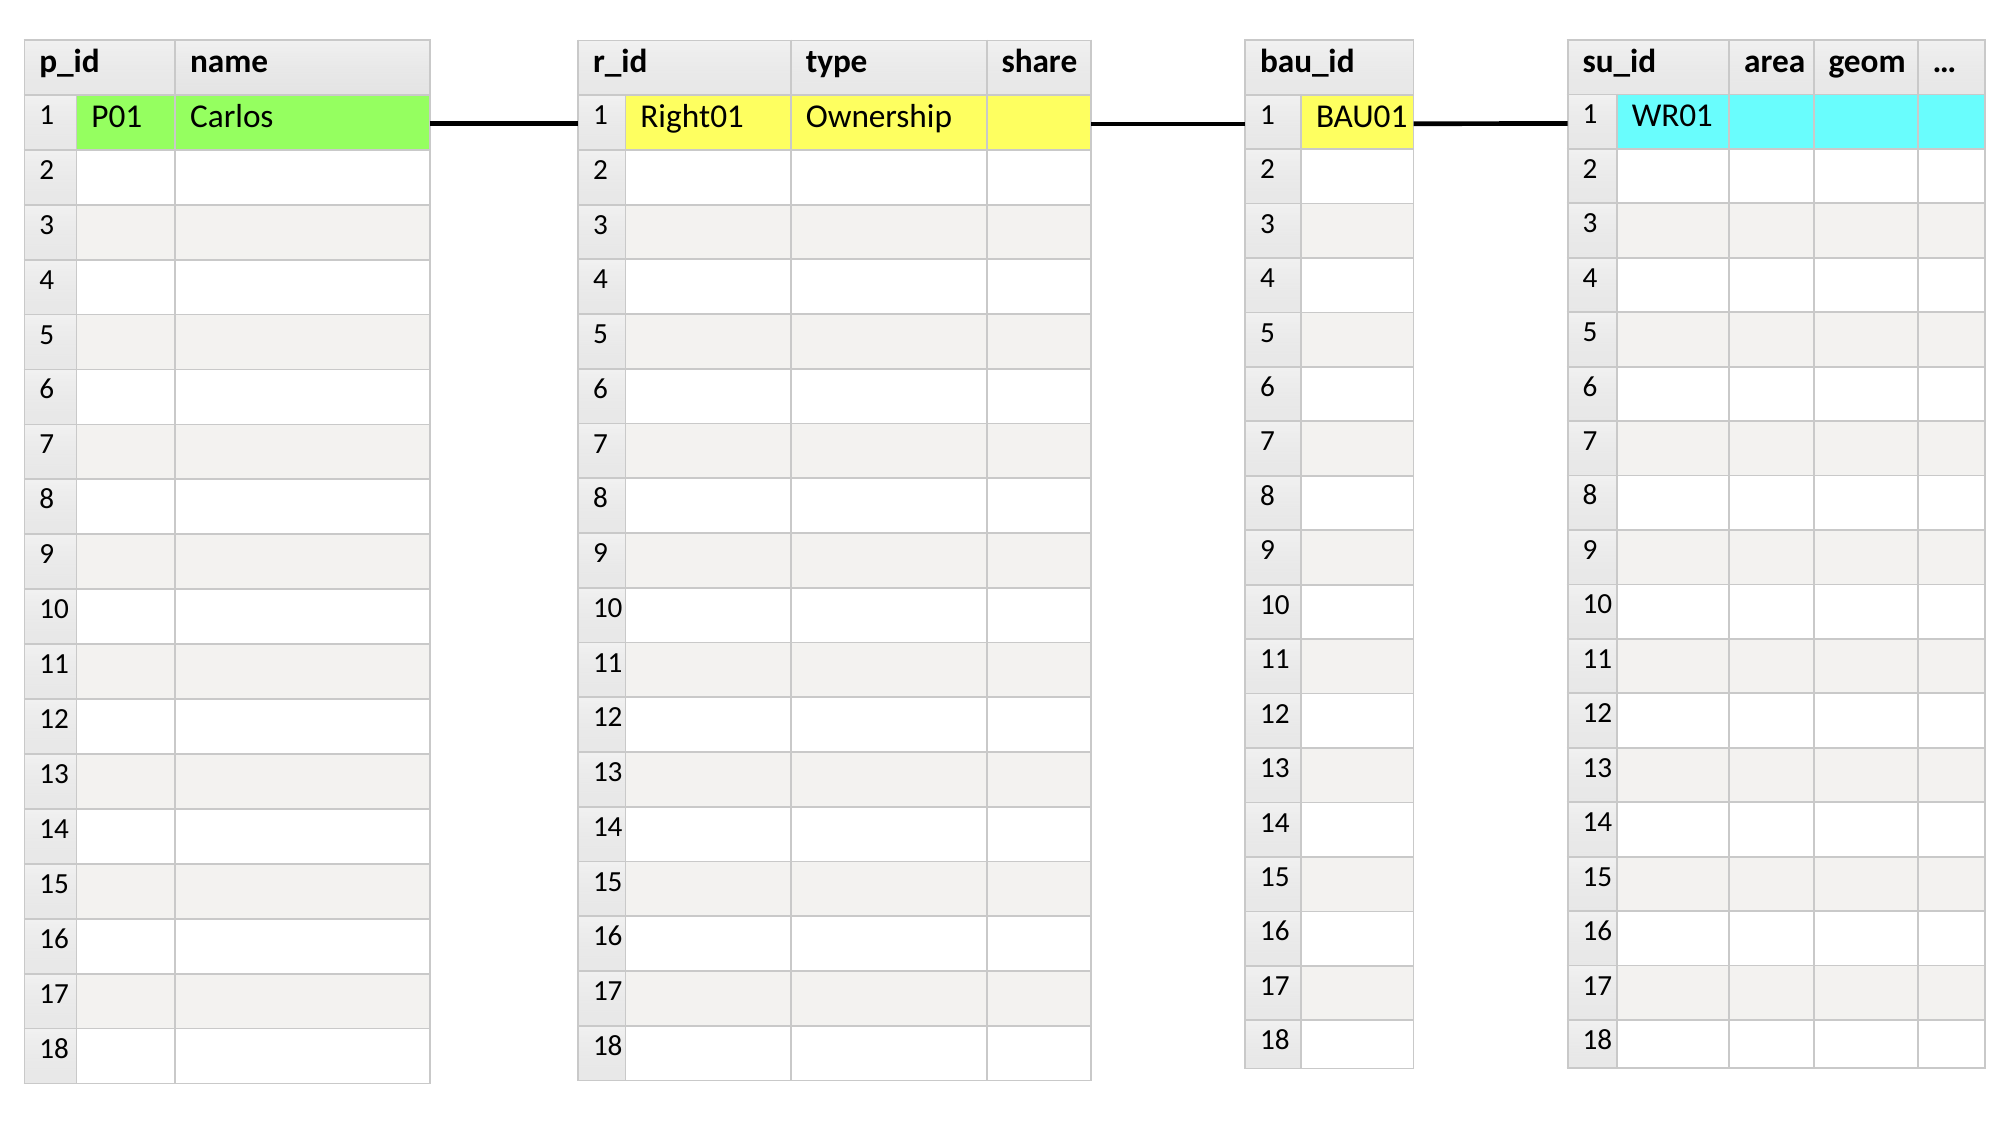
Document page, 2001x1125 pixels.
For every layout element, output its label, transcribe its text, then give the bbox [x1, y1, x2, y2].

table_cell [626, 151, 790, 204]
table_cell 2 [1246, 150, 1300, 203]
table_cell 7 [1569, 422, 1616, 475]
table_cell 3 [1569, 204, 1616, 257]
table_cell [988, 917, 1090, 970]
table_cell [176, 975, 429, 1028]
table_cell [1302, 368, 1413, 420]
table_cell [1730, 95, 1813, 148]
table_cell 1 [1569, 95, 1616, 148]
table_cell Carlos [176, 96, 429, 149]
table_cell [988, 589, 1090, 642]
table_cell [1919, 313, 1984, 366]
table_cell [1815, 531, 1917, 584]
table_cell [1730, 531, 1813, 584]
table_cell [1919, 966, 1984, 1019]
table_cell [1618, 640, 1728, 692]
table_cell [1618, 749, 1728, 801]
table_cell [1618, 150, 1728, 202]
table_cell [1919, 1021, 1984, 1067]
table_cell [1302, 694, 1413, 747]
table_header … [1919, 41, 1984, 94]
table_cell [1730, 858, 1813, 910]
table_cell [626, 972, 790, 1025]
table_cell 15 [579, 862, 625, 915]
table_cell [988, 972, 1090, 1025]
table_cell 2 [25, 151, 76, 204]
table_cell [176, 151, 429, 204]
table_cell 7 [1246, 422, 1300, 475]
table_cell [626, 808, 790, 861]
table_cell [626, 862, 790, 915]
table_cell [1815, 150, 1917, 202]
table_cell [988, 643, 1090, 696]
table_cell 14 [579, 808, 625, 861]
table_cell 9 [579, 534, 625, 587]
table_cell [1919, 368, 1984, 420]
table_cell [1919, 150, 1984, 202]
table_cell [626, 589, 790, 642]
table_cell 12 [25, 700, 76, 753]
table_cell [1815, 803, 1917, 856]
table_cell [1815, 640, 1917, 692]
table_cell [1919, 803, 1984, 856]
table_cell [1302, 259, 1413, 312]
table_cell [1618, 204, 1728, 257]
table_cell [1730, 694, 1813, 747]
table_cell 14 [25, 810, 76, 863]
table_cell [1730, 259, 1813, 311]
table_cell 8 [1569, 476, 1616, 529]
table_cell 10 [579, 589, 625, 642]
table_cell [626, 1027, 790, 1080]
table_cell [1302, 1021, 1413, 1068]
table_cell [988, 96, 1090, 149]
table_header area [1730, 41, 1813, 94]
table_cell 4 [579, 260, 625, 313]
table_cell [1302, 640, 1413, 693]
table_cell [1815, 259, 1917, 311]
table_cell [1302, 803, 1413, 856]
table_cell [176, 370, 429, 424]
table_cell [792, 424, 986, 477]
table_cell [176, 206, 429, 259]
table_cell 9 [1569, 531, 1616, 584]
table_cell 6 [1246, 368, 1300, 420]
table_cell 6 [1569, 368, 1616, 420]
table_cell [1730, 313, 1813, 366]
table_cell [988, 862, 1090, 915]
table_cell 10 [25, 590, 76, 643]
table_cell [792, 862, 986, 915]
table_cell [988, 206, 1090, 258]
table_cell 5 [25, 315, 76, 369]
table_cell [626, 643, 790, 696]
table_cell [1815, 313, 1917, 366]
table_cell [1730, 585, 1813, 638]
table_cell [1730, 150, 1813, 202]
table_cell 10 [1246, 586, 1300, 638]
table_cell 14 [1246, 803, 1300, 856]
table_cell [792, 972, 986, 1025]
table_cell [626, 424, 790, 477]
table_cell [792, 534, 986, 587]
table_cell [626, 534, 790, 587]
table_cell [988, 315, 1090, 368]
table_cell [77, 480, 174, 533]
table_cell 4 [1569, 259, 1616, 311]
table_cell [626, 315, 790, 368]
table_cell [176, 920, 429, 973]
table_cell [1730, 368, 1813, 420]
table_cell [1618, 803, 1728, 856]
table_cell 3 [579, 206, 625, 258]
table_cell 13 [579, 753, 625, 806]
table_cell 11 [579, 643, 625, 696]
table_cell [1302, 477, 1413, 529]
table_cell [1730, 912, 1813, 965]
table_cell [1618, 912, 1728, 965]
table_cell 8 [579, 479, 625, 532]
table_cell [626, 698, 790, 751]
table_cell [1730, 749, 1813, 801]
table_cell [1618, 1021, 1728, 1067]
table_cell [77, 590, 174, 643]
table_cell [1919, 858, 1984, 910]
table_cell [792, 479, 986, 532]
table_cell [77, 206, 174, 259]
table_cell [792, 260, 986, 313]
table_cell [77, 810, 174, 863]
table_cell [1919, 912, 1984, 965]
table_cell 17 [579, 972, 625, 1025]
table_cell [1302, 531, 1413, 584]
table_cell 9 [1246, 531, 1300, 584]
table_cell 9 [25, 535, 76, 588]
table_cell [176, 425, 429, 478]
table_cell 18 [1569, 1021, 1616, 1067]
table_cell 15 [25, 865, 76, 918]
table_cell 17 [25, 975, 76, 1028]
table_cell 16 [579, 917, 625, 970]
table_cell [77, 151, 174, 204]
table_cell [1302, 912, 1413, 965]
table_cell [1618, 858, 1728, 910]
table_cell [1815, 422, 1917, 475]
table_cell P01 [77, 96, 174, 149]
table_cell 2 [579, 151, 625, 204]
table_cell [792, 206, 986, 258]
table_cell [1919, 531, 1984, 584]
table_cell [1815, 476, 1917, 529]
table_cell [988, 753, 1090, 806]
table_cell 5 [1246, 313, 1300, 366]
table_cell [77, 315, 174, 369]
table_cell [77, 865, 174, 918]
table_cell [1302, 204, 1413, 257]
table_cell 8 [25, 480, 76, 533]
table_cell [77, 261, 174, 314]
table_cell [1815, 585, 1917, 638]
table_cell [792, 151, 986, 204]
table_cell [77, 370, 174, 424]
table_cell [792, 315, 986, 368]
table_cell [1919, 585, 1984, 638]
table_cell 4 [25, 261, 76, 314]
table_header share [988, 41, 1090, 94]
table_header su_id [1569, 41, 1728, 94]
table_cell WR01 [1618, 95, 1728, 148]
table_cell 11 [1246, 640, 1300, 693]
table_cell 6 [579, 370, 625, 423]
table_cell 12 [579, 698, 625, 751]
table_cell [176, 535, 429, 588]
table_cell 3 [1246, 204, 1300, 257]
table_cell [626, 753, 790, 806]
table_cell 18 [1246, 1021, 1300, 1068]
table_cell [1815, 912, 1917, 965]
table_header type [792, 41, 986, 94]
table_cell [1618, 585, 1728, 638]
table_cell [176, 480, 429, 533]
table_cell [1730, 204, 1813, 257]
table_cell [176, 755, 429, 808]
table_cell [1302, 586, 1413, 638]
table_cell 16 [1569, 912, 1616, 965]
table_cell [1302, 313, 1413, 366]
table_cell [1815, 95, 1917, 148]
table_cell 1 [579, 96, 625, 149]
table_cell [77, 535, 174, 588]
table_cell [792, 643, 986, 696]
table_cell 13 [1246, 749, 1300, 802]
table_cell [1730, 803, 1813, 856]
table_cell [176, 261, 429, 314]
table_cell [792, 370, 986, 423]
table_cell [988, 479, 1090, 532]
table_cell [1919, 640, 1984, 692]
table_cell 12 [1569, 694, 1616, 747]
table_cell [1730, 422, 1813, 475]
table_header bau_id [1246, 41, 1413, 94]
table_cell 14 [1569, 803, 1616, 856]
table_cell [1618, 259, 1728, 311]
table_cell [1730, 476, 1813, 529]
table_cell [792, 753, 986, 806]
table_cell 3 [25, 206, 76, 259]
table_cell [1919, 204, 1984, 257]
table_cell [176, 810, 429, 863]
table_cell 8 [1246, 477, 1300, 529]
table_cell [77, 1029, 174, 1083]
table_cell 15 [1246, 858, 1300, 911]
table_header p_id [25, 41, 174, 94]
table_cell 13 [25, 755, 76, 808]
table_cell [1618, 476, 1728, 529]
table_cell [1815, 749, 1917, 801]
table_cell [77, 920, 174, 973]
table_cell 7 [25, 425, 76, 478]
table_cell [1618, 694, 1728, 747]
table_cell [988, 260, 1090, 313]
table_cell 16 [1246, 912, 1300, 965]
table_cell [626, 206, 790, 258]
table_cell Ownership [792, 96, 986, 149]
table_cell [792, 589, 986, 642]
table_cell [1919, 749, 1984, 801]
table_cell [1302, 749, 1413, 802]
table_cell [792, 808, 986, 861]
table_cell [626, 260, 790, 313]
table_cell [1730, 640, 1813, 692]
table_cell [1919, 95, 1984, 148]
table_cell [626, 917, 790, 970]
table_cell 11 [25, 645, 76, 698]
table_cell 7 [579, 424, 625, 477]
table_cell [1815, 858, 1917, 910]
table_cell 17 [1246, 967, 1300, 1019]
table_cell 6 [25, 370, 76, 424]
table_cell 4 [1246, 259, 1300, 312]
table_cell [1815, 1021, 1917, 1067]
table_cell 17 [1569, 966, 1616, 1019]
table_cell [1302, 422, 1413, 475]
table_cell [792, 1027, 986, 1080]
table_cell [1815, 368, 1917, 420]
table_cell [1919, 422, 1984, 475]
table_cell [1919, 259, 1984, 311]
table_cell [1618, 313, 1728, 366]
table_cell [1919, 694, 1984, 747]
table_cell 16 [25, 920, 76, 973]
table_cell [988, 698, 1090, 751]
table_cell [1815, 694, 1917, 747]
table_cell 10 [1569, 585, 1616, 638]
table_cell [1730, 1021, 1813, 1067]
table_cell [176, 865, 429, 918]
table_cell [1815, 966, 1917, 1019]
table_cell 2 [1569, 150, 1616, 202]
table_cell 5 [1569, 313, 1616, 366]
table_cell [626, 479, 790, 532]
table_header r_id [579, 41, 790, 94]
table_cell [176, 1029, 429, 1083]
table_cell [176, 700, 429, 753]
table_cell [1919, 476, 1984, 529]
table_cell [77, 700, 174, 753]
table_cell [176, 315, 429, 369]
table_cell [1302, 858, 1413, 911]
table_cell [988, 1027, 1090, 1080]
table_cell [988, 151, 1090, 204]
table_cell [1618, 368, 1728, 420]
table_cell [77, 645, 174, 698]
table_header geom [1815, 41, 1917, 94]
table_cell [1302, 967, 1413, 1019]
table_cell [988, 424, 1090, 477]
table_cell [77, 755, 174, 808]
table_cell 18 [25, 1029, 76, 1083]
table_cell 5 [579, 315, 625, 368]
table_cell 1 [25, 96, 76, 149]
table_cell [176, 590, 429, 643]
table_cell [792, 917, 986, 970]
table_cell Right01 [626, 96, 790, 149]
table_cell 11 [1569, 640, 1616, 692]
table_cell [792, 698, 986, 751]
table_cell BAU01 [1302, 96, 1413, 148]
table_cell 18 [579, 1027, 625, 1080]
table_cell [1618, 422, 1728, 475]
table_cell 15 [1569, 858, 1616, 910]
table_cell [626, 370, 790, 423]
table_cell 12 [1246, 694, 1300, 747]
table_cell [77, 425, 174, 478]
table_cell [176, 645, 429, 698]
table_cell [988, 808, 1090, 861]
table_cell [1730, 966, 1813, 1019]
table_cell [1815, 204, 1917, 257]
table_cell [1302, 150, 1413, 203]
table_cell [988, 534, 1090, 587]
table_cell [988, 370, 1090, 423]
table_cell 1 [1246, 96, 1300, 148]
table_cell [77, 975, 174, 1028]
table_cell [1618, 531, 1728, 584]
table_cell [1618, 966, 1728, 1019]
table_header name [176, 41, 429, 94]
table_cell 13 [1569, 749, 1616, 801]
